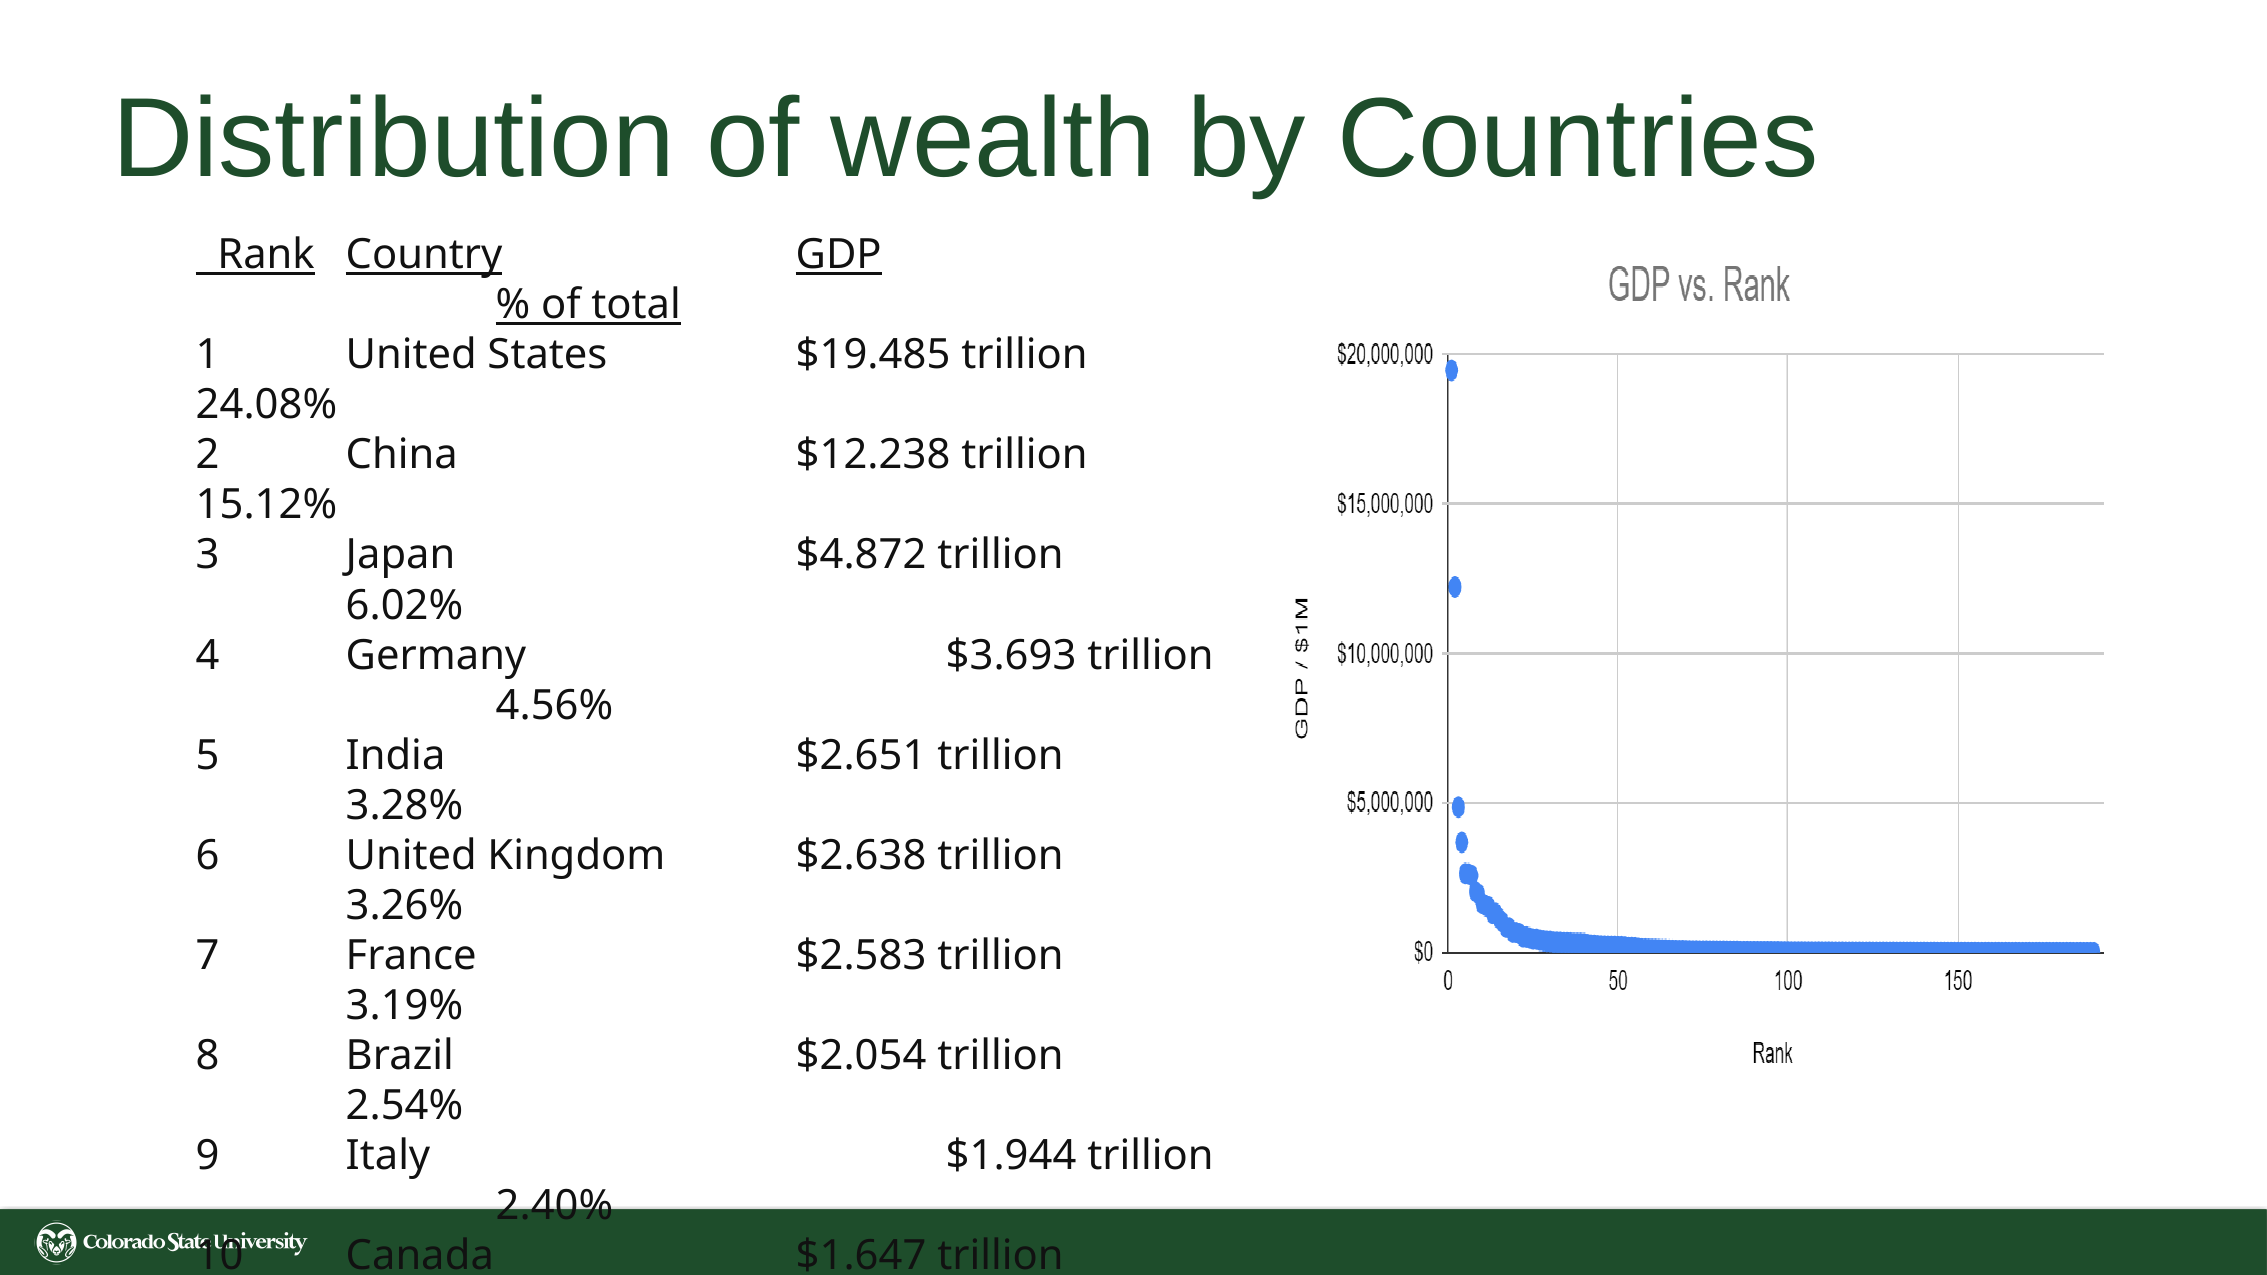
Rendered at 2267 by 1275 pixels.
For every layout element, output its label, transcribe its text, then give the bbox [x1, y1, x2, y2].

text_box Rank Country GDP % of total 1 United States $19.485 trillion 24.08% 2 China $12.238 trillion 15.12% 3 Japan $4.872 trillion 6.02% 4 Germany $3.693 trillion 4.56% 5 India $2.651 trillion 3.28% 6 United Kingdom $2.638 trillion 3.26% 7 France $2.583 trillion 3.19% 8 Brazil $2.054 trillion 2.54% 9 Italy $1.944 trillion 2.40% 10 Canada $1.647 trillion 2.04% 11 Russia $1.578 trillion 1.95% 12 South Korea $1.531 trillion 1.89% 13 Australia $1.323 trillion 1.64% 14 Spain $1.314 trillion 1.62% 15 Mexico $1.151 trillion 1.42% … 190 Tuvalu $40 million 0.00% [97, 219, 1231, 1275]
picture [1267, 218, 2130, 1114]
title Distribution of wealth by Countries [97, 47, 2158, 215]
picture [24, 1209, 97, 1275]
